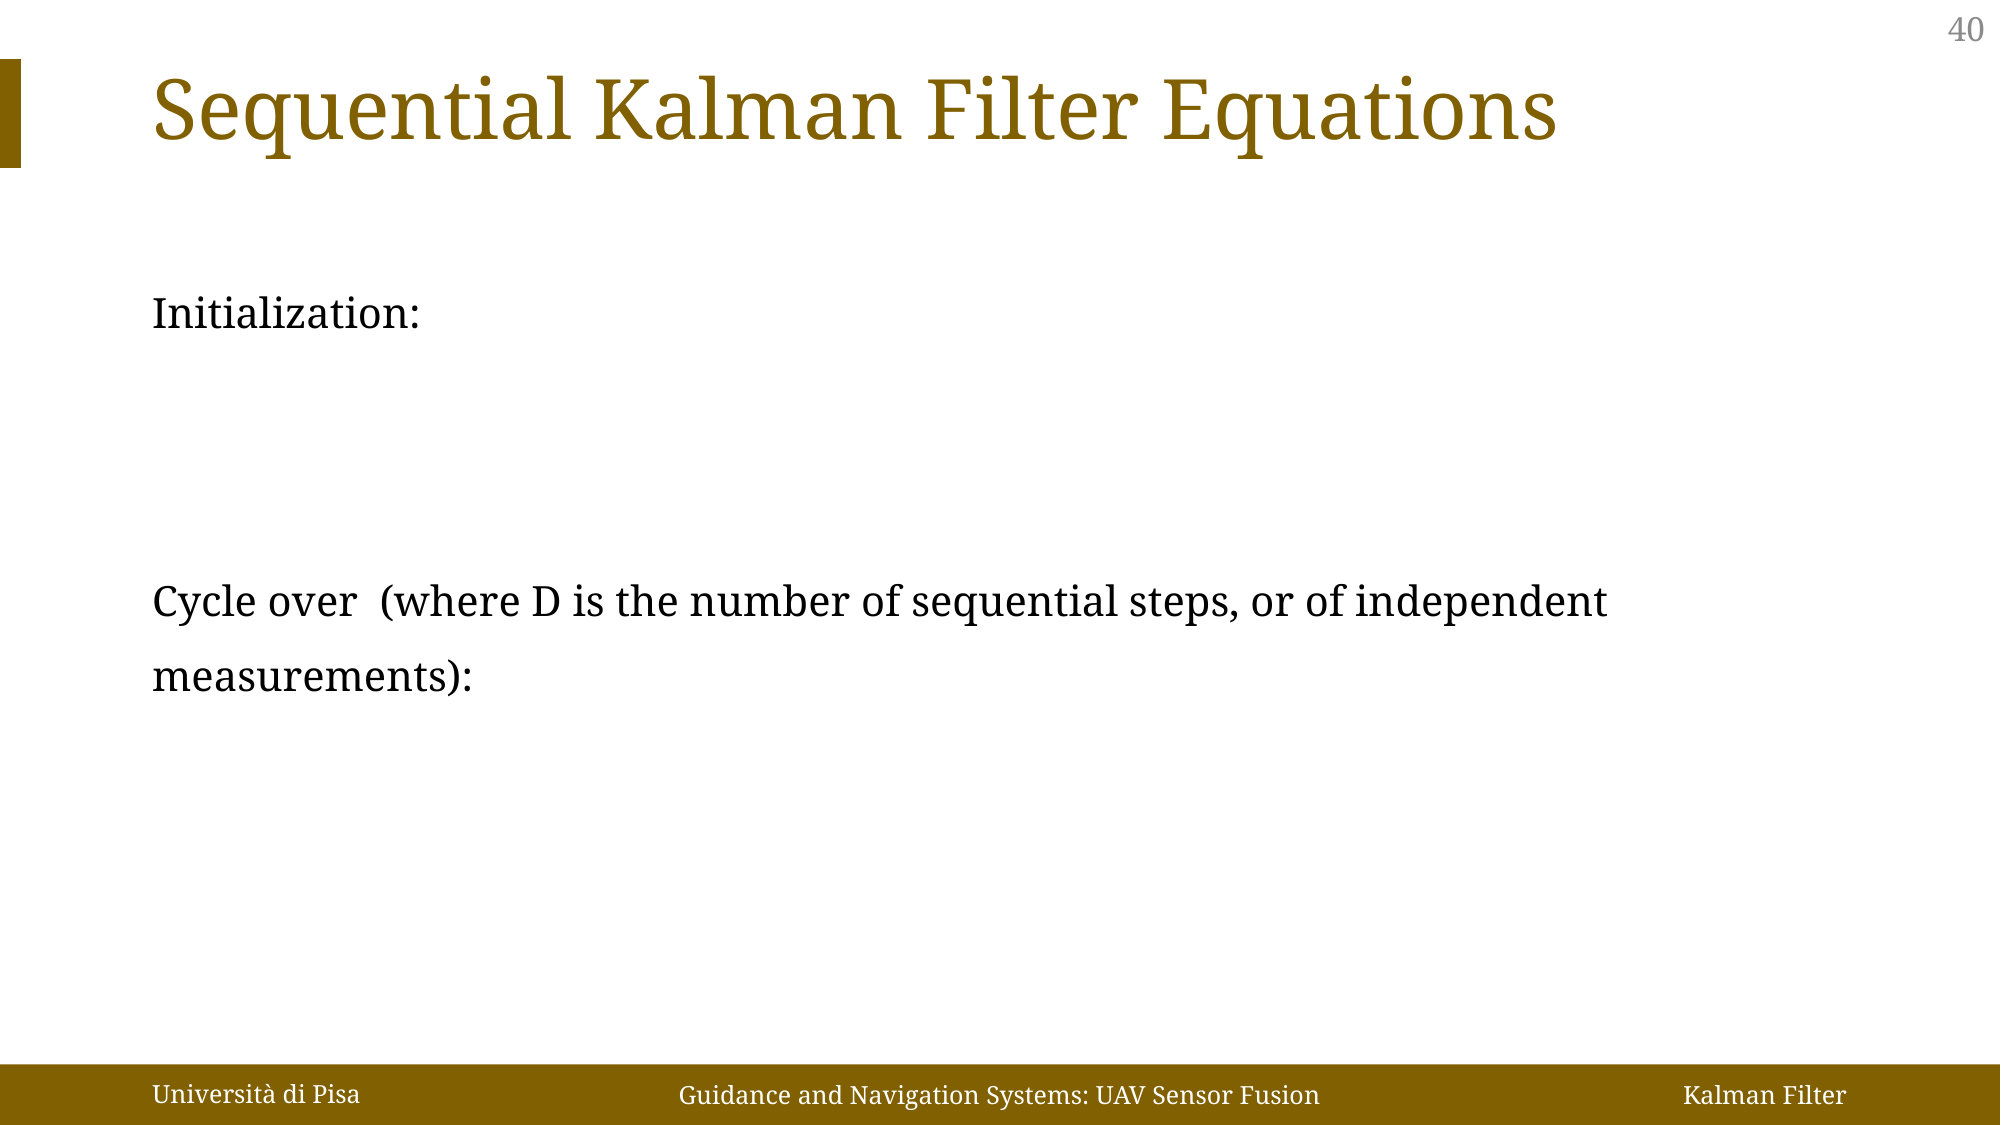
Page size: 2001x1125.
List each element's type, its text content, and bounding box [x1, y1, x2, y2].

text_box Sequential Kalman Filter Equations [137, 59, 1863, 165]
slide_number 40 [1550, 0, 2000, 61]
footer Guidance and Navigation Systems: UAV Sensor Fusion [662, 1065, 1338, 1125]
text_box [0, 1063, 2000, 1125]
text_box Kalman Filter [1412, 1065, 1863, 1125]
slide_number Università di Pisa [137, 1063, 588, 1124]
